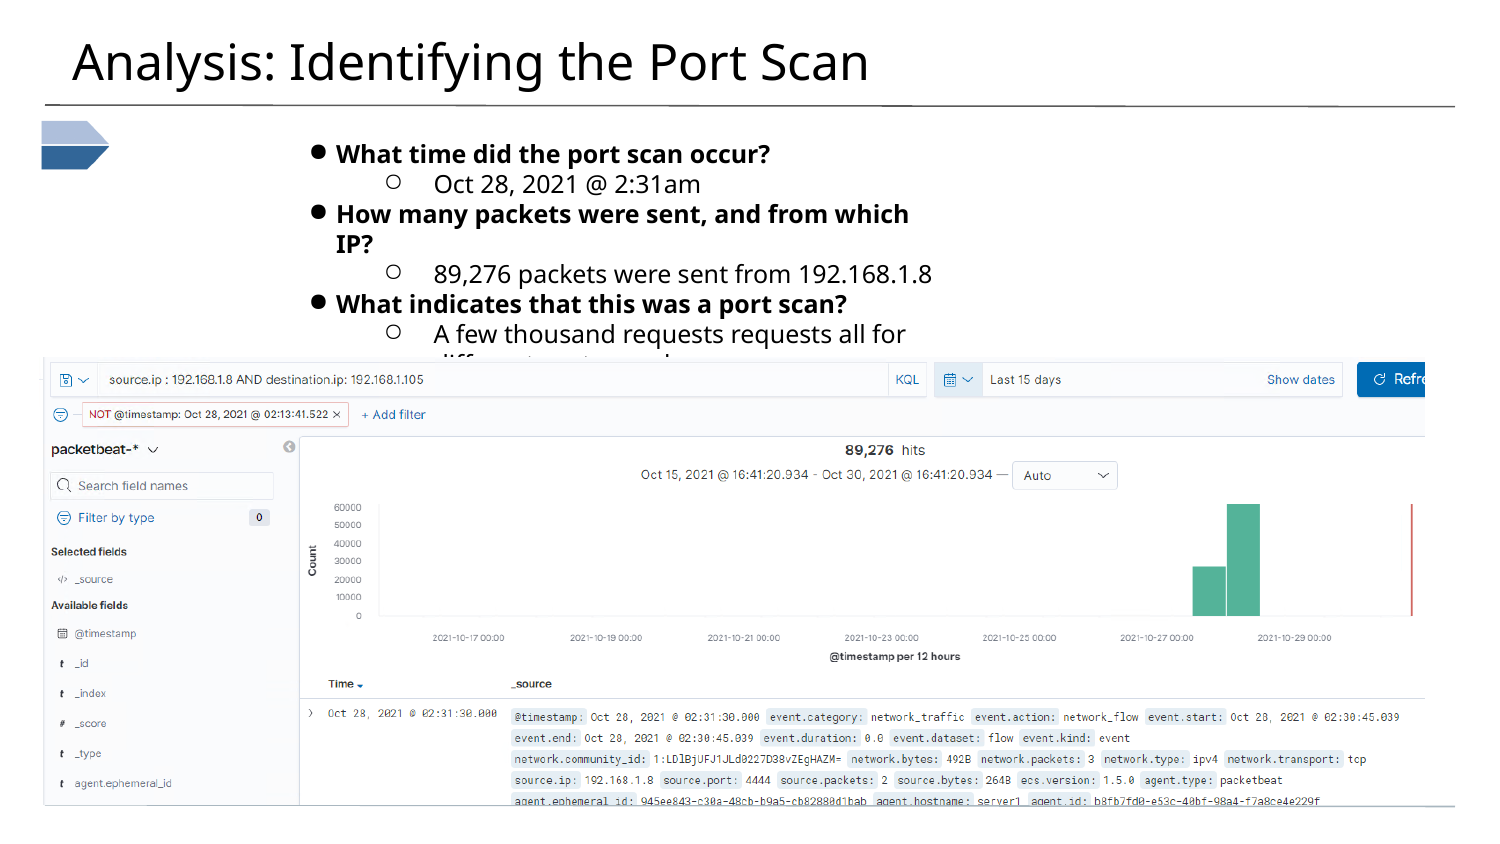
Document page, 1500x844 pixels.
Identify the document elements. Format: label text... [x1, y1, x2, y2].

subtitle What time did the port scan occur? Oct 28, 2021 @ 2:31am How many packets were sent, and from which IP? 89,276 packets were sent from 192.168.1.8 What indicates that this was a port scan? A few thousand requests requests all for different ports numbers [208, 123, 1015, 284]
title Analysis: Identifying the Port Scan [0, 0, 1500, 88]
picture [39, 116, 110, 172]
picture [39, 357, 1426, 806]
